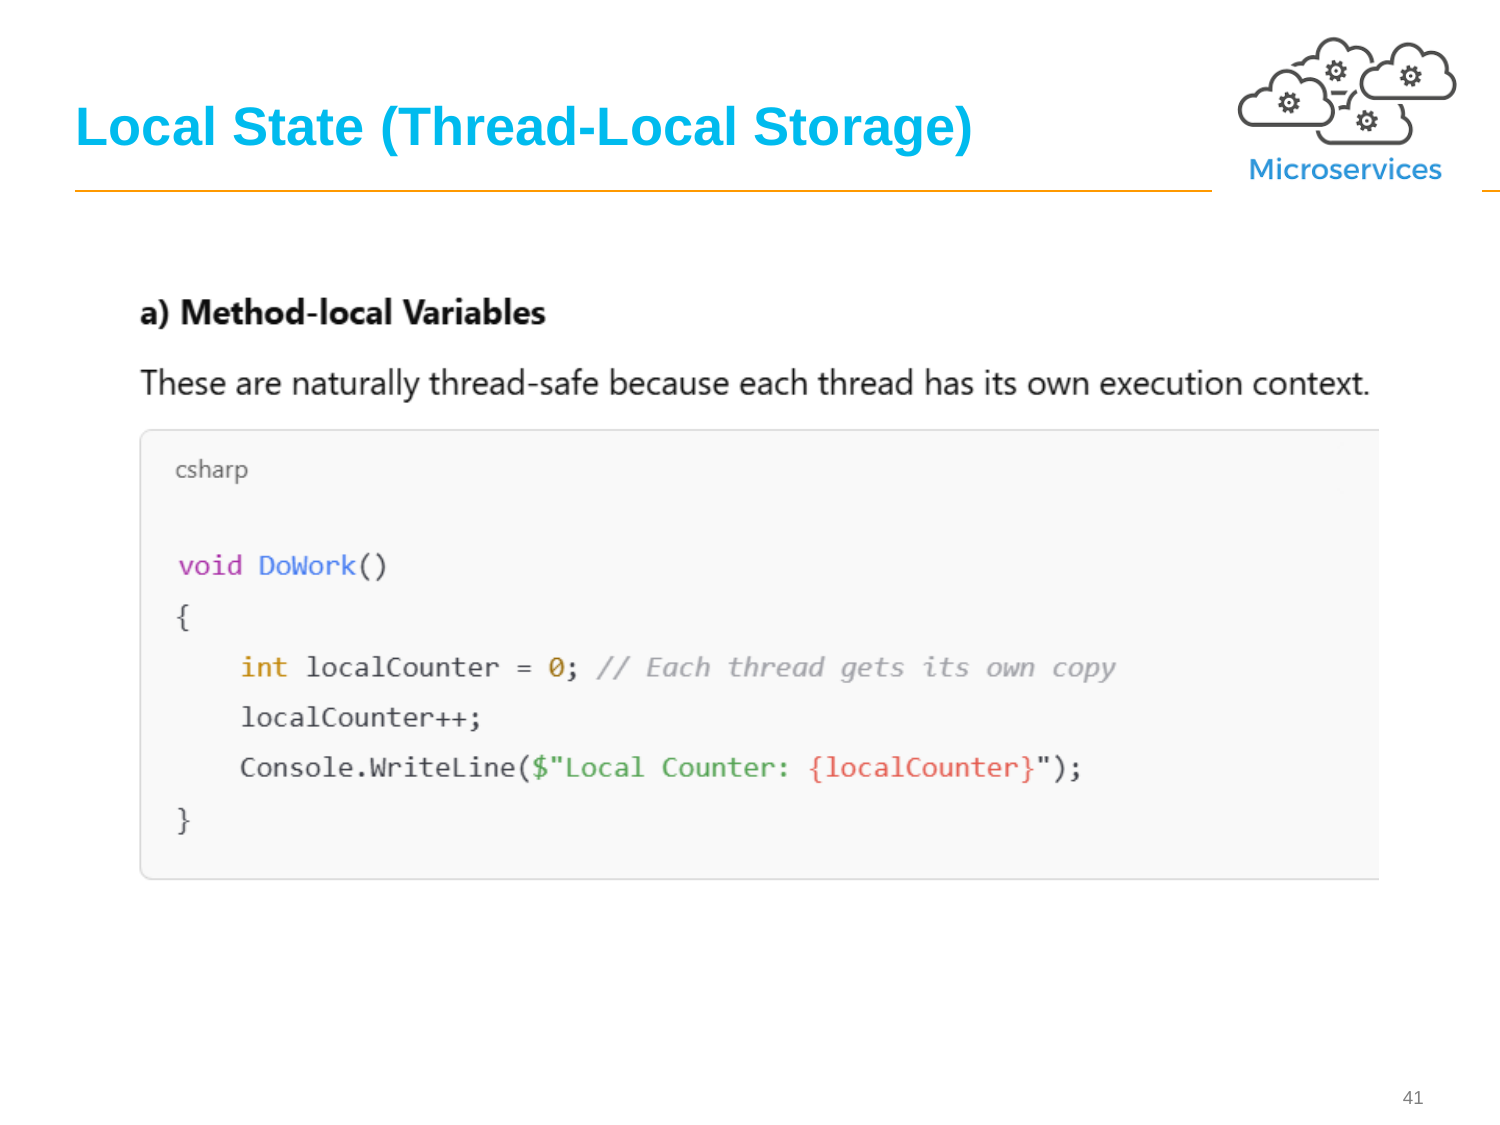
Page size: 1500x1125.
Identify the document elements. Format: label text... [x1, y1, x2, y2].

picture [1212, 1, 1482, 203]
picture [120, 262, 1380, 899]
title Local State (Thread-Local Storage) [75, 27, 1422, 157]
